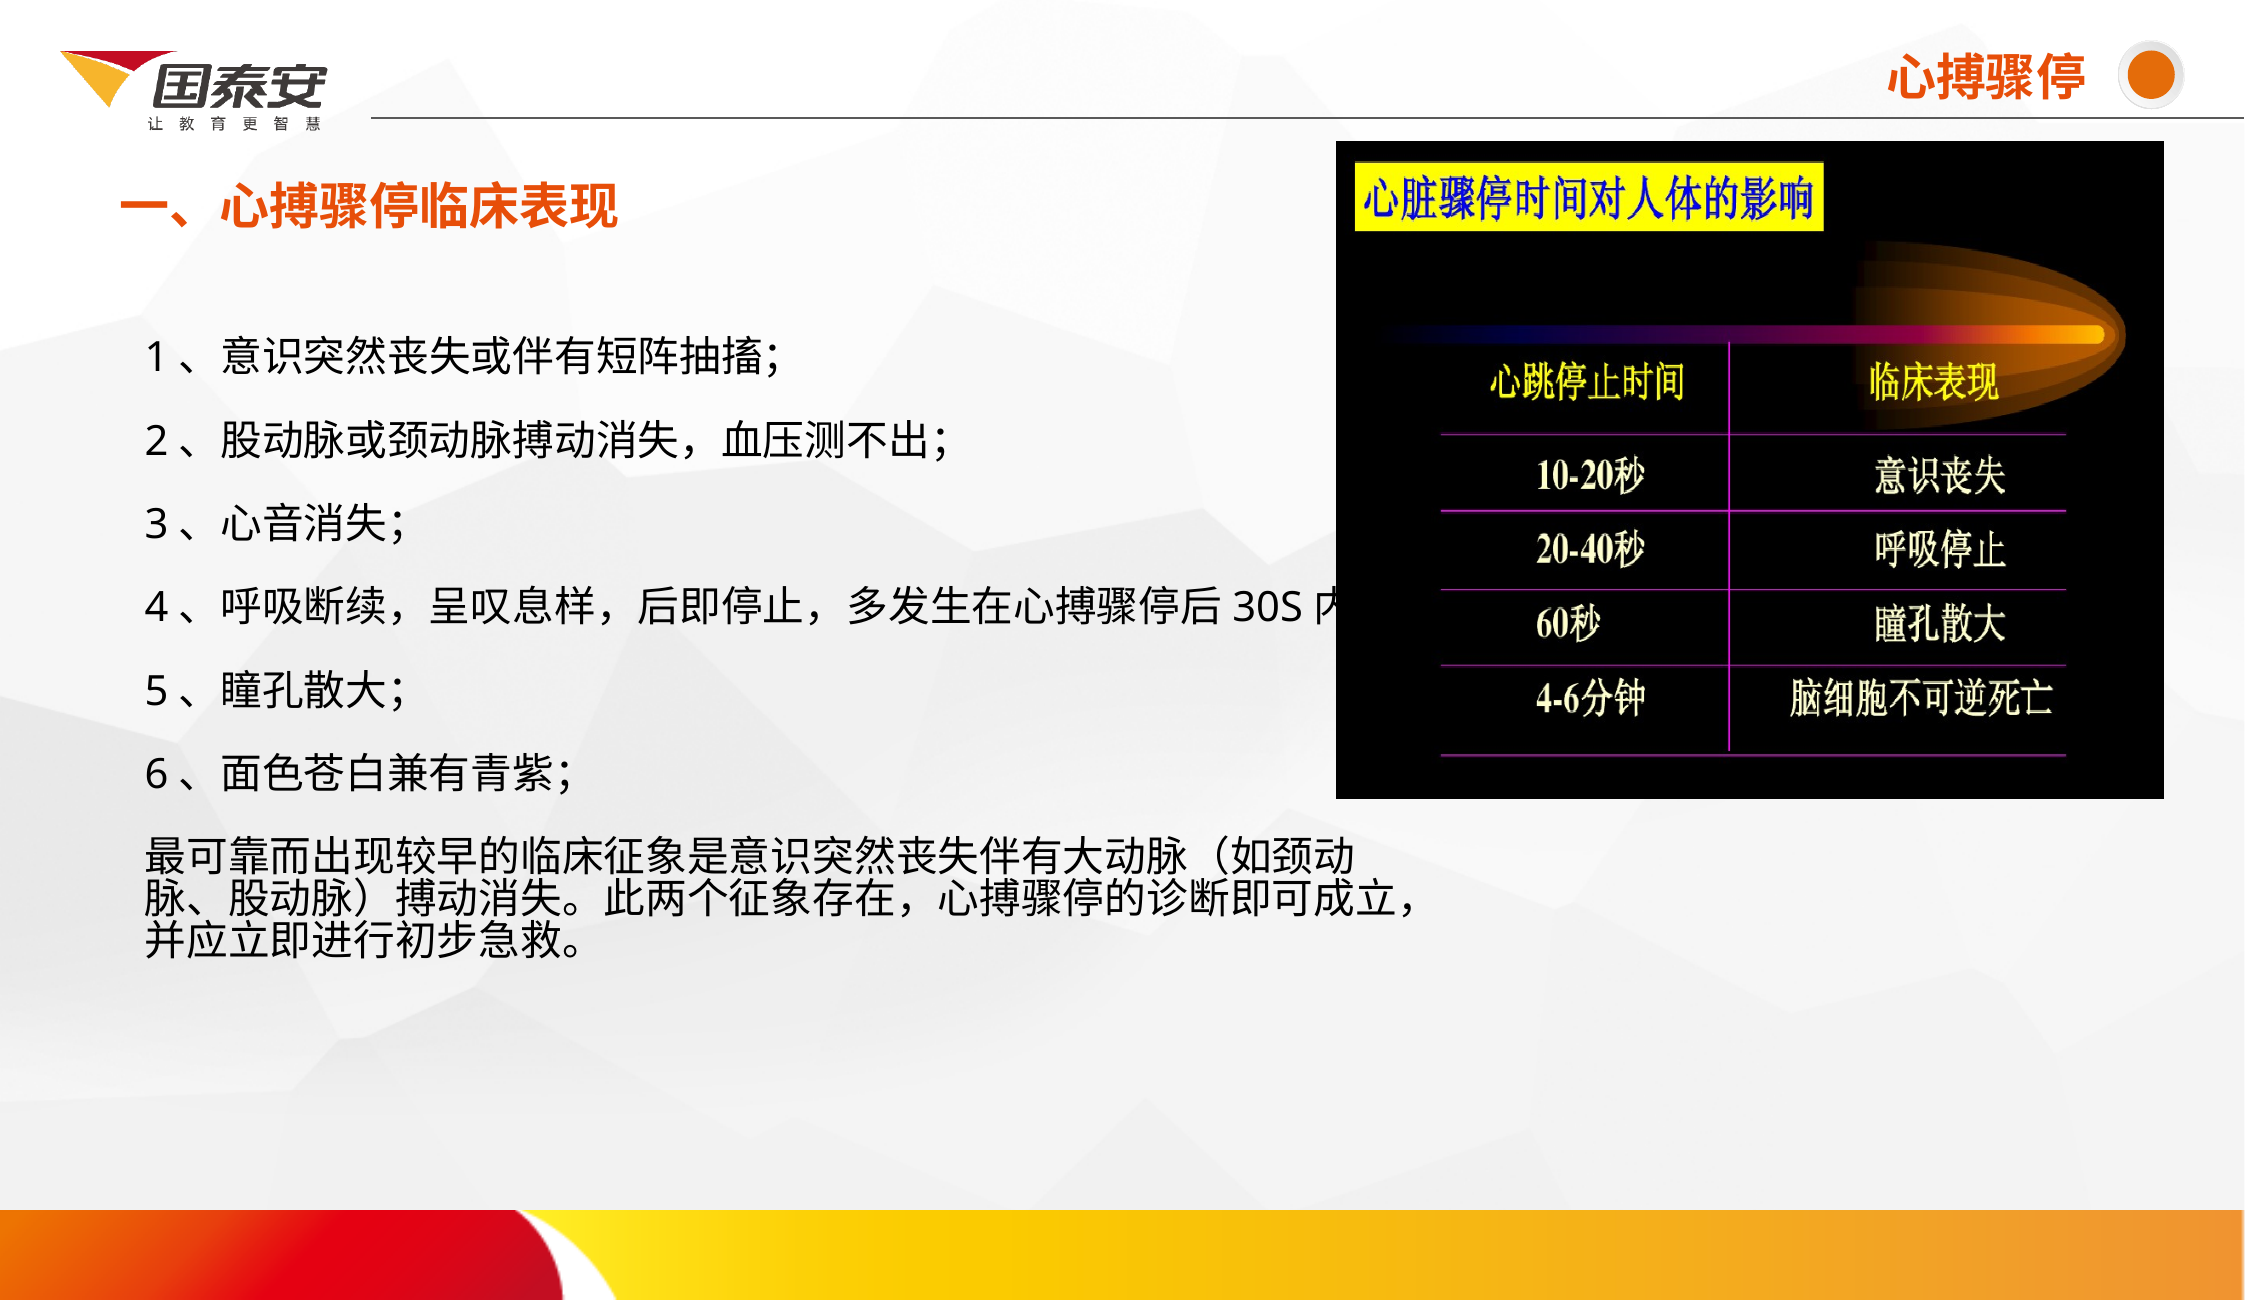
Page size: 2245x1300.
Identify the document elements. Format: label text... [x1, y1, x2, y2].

list 心搏骤停 [1334, 37, 2101, 121]
picture [0, 0, 2245, 1300]
title 1、意识突然丧失或伴有短阵抽搐； 2、股动脉或颈动脉搏动消失，血压测不出； 3、心音消失； 4、呼吸断续，呈叹息样，后即停止，多发生在心搏骤停后30S内； 5、瞳孔散大； 6、面色苍白兼有青紫； 最可靠而出现较早的临床征象是意识突然丧失伴有大动脉（如颈动 脉、股动脉）搏动消失。此两个征象存在，心搏骤停的诊断即可成立，并应立即进行初步急救。 [129, 330, 1465, 1064]
list 一、心搏骤停临床表现 [105, 166, 1331, 233]
